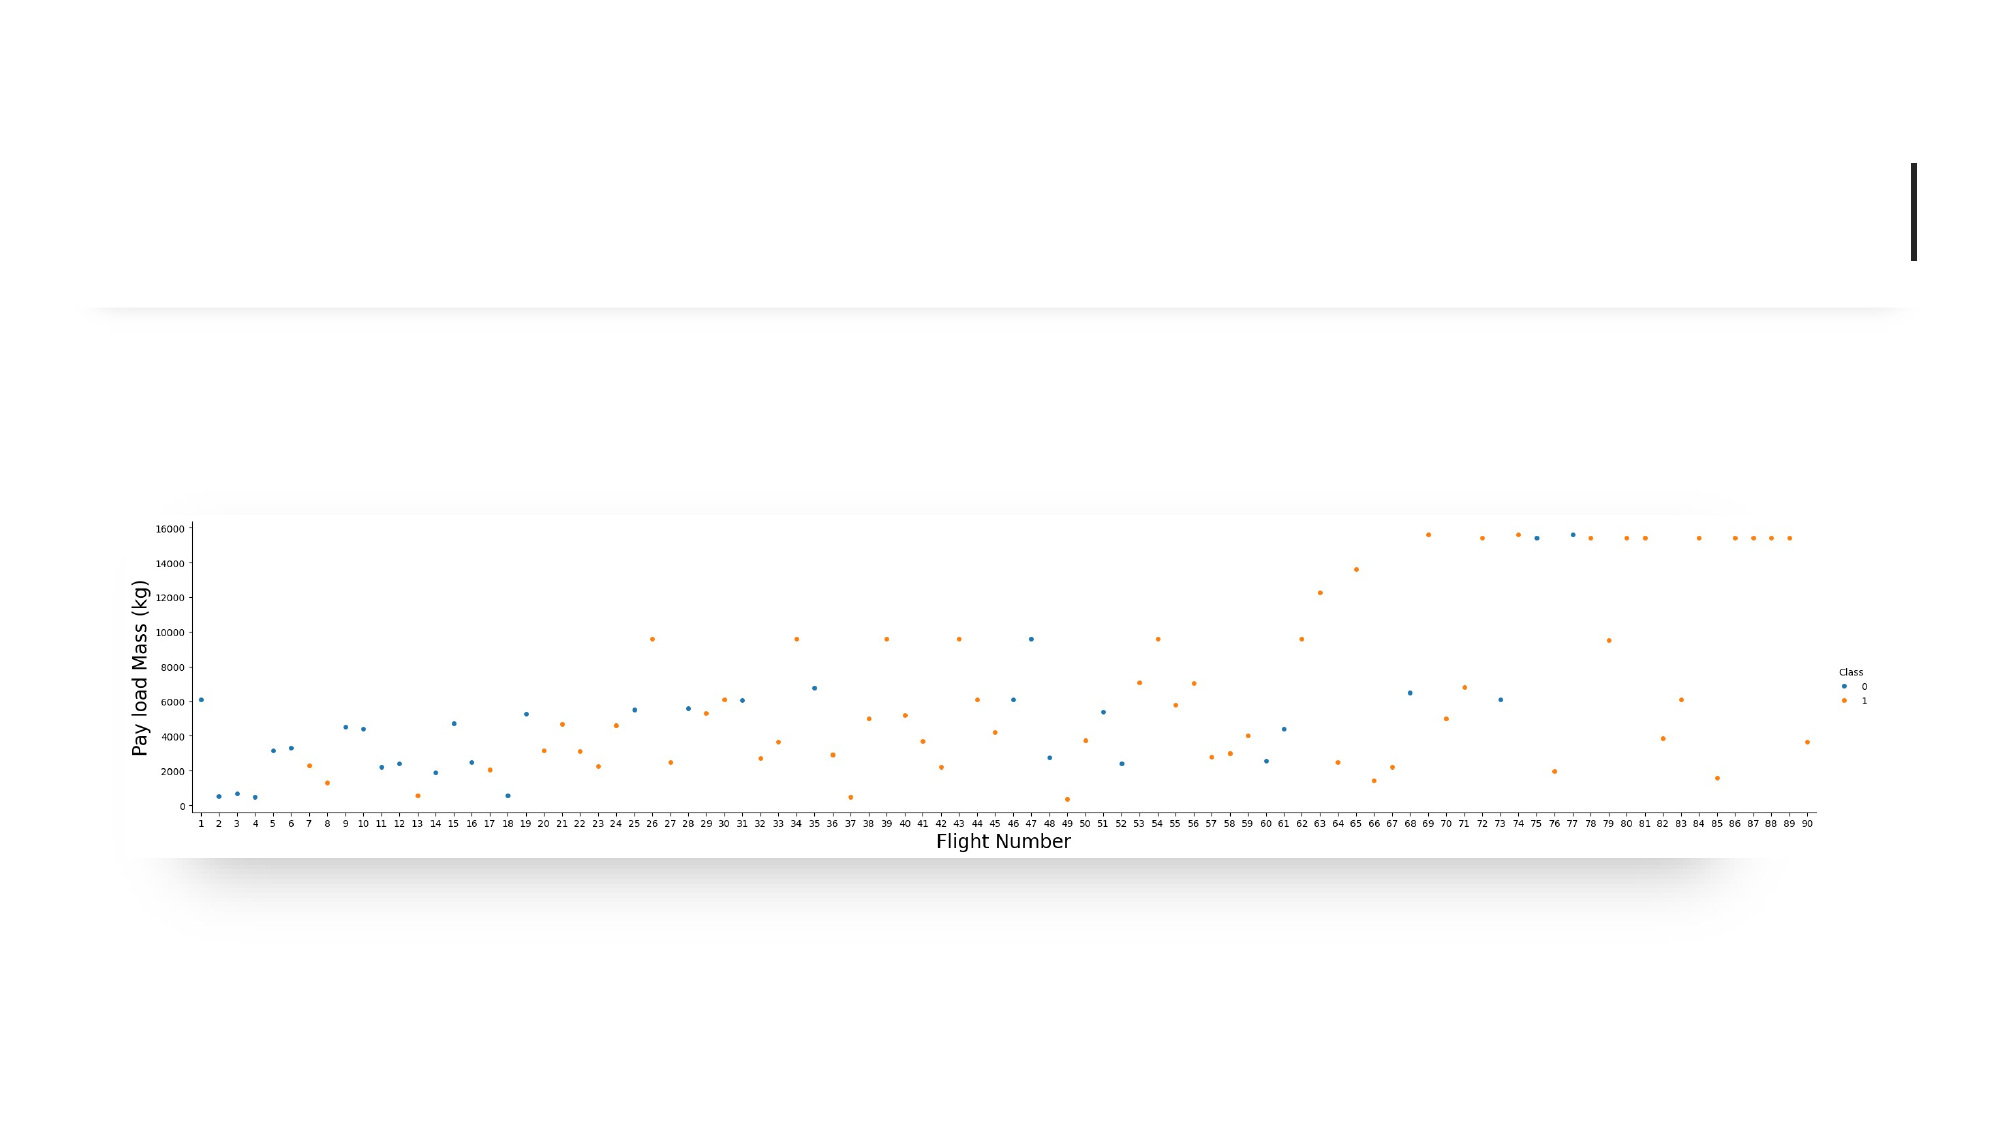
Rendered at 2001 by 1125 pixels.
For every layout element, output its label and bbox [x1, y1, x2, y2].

text_box [112, 490, 1876, 945]
text_box [0, 0, 2000, 332]
